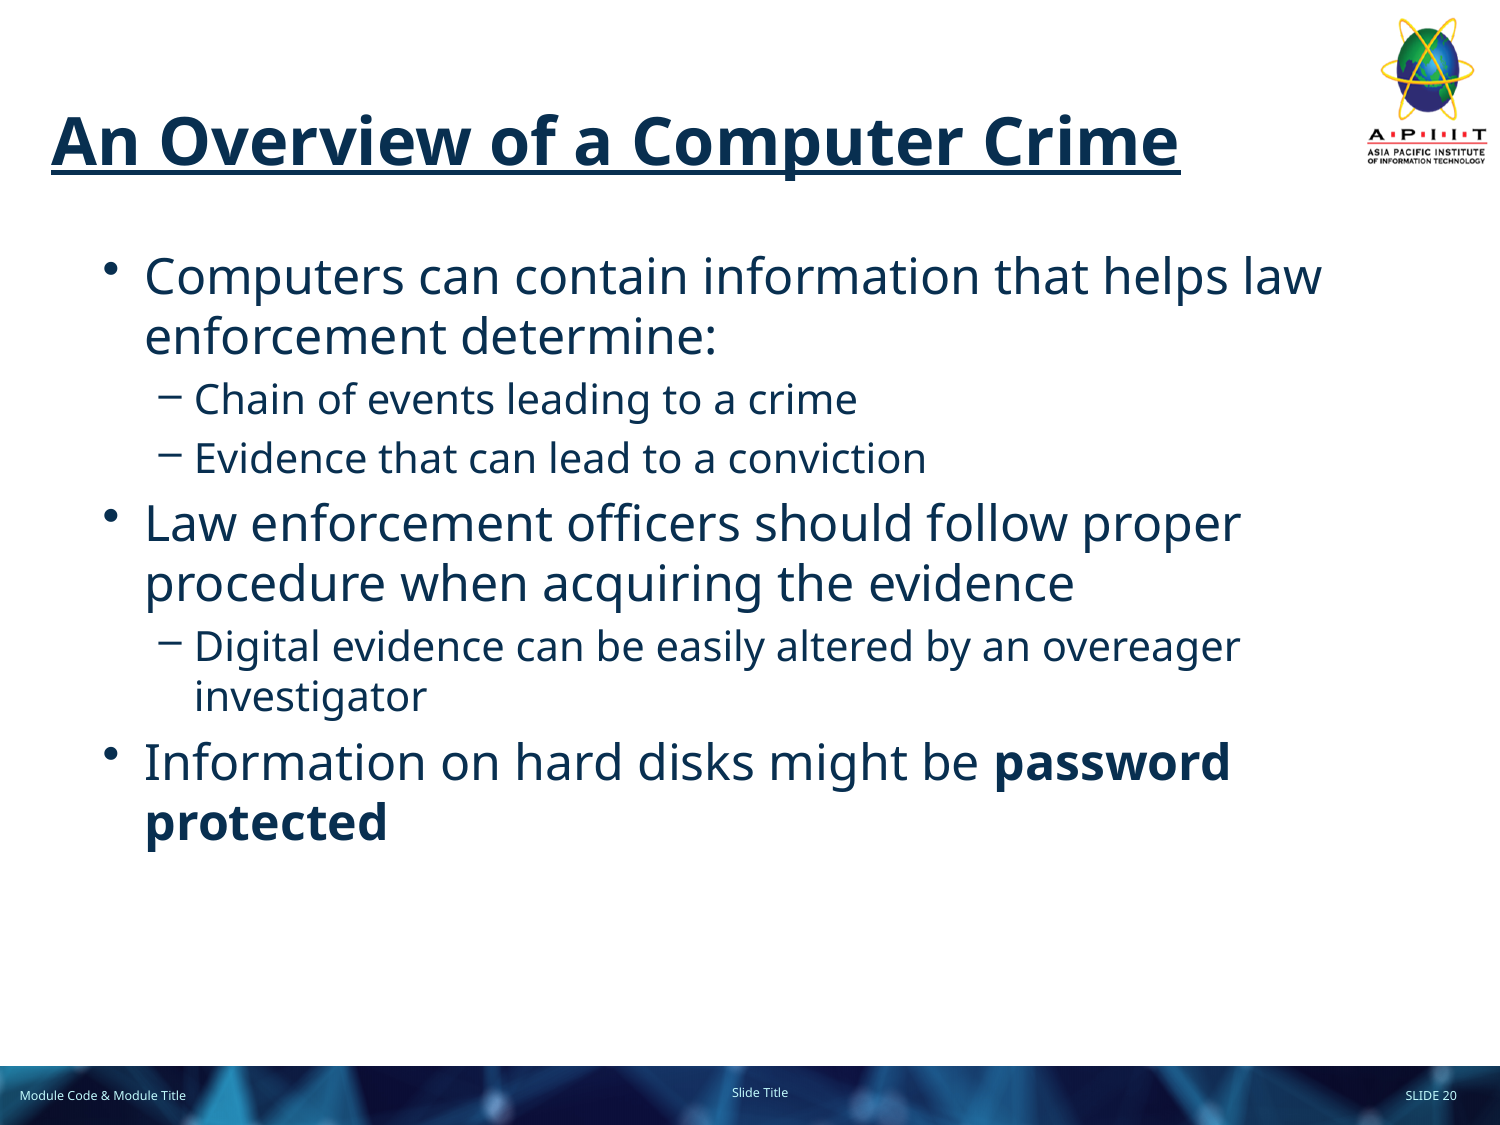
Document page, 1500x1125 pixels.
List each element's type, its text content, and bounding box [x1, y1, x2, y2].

title An Overview of a Computer Crime [36, 45, 1323, 233]
list Computers can contain information that helps law enforcement determine: Chain of events leading to a crime Evidence that can lead to a conviction Law enforcement officers should follow proper procedure when acquiring the evidence Digital evidence can be easily altered by an overeager investigator Information on hard disks might be password protected [87, 237, 1413, 938]
picture [0, 1066, 1500, 1125]
picture [1353, 0, 1500, 182]
